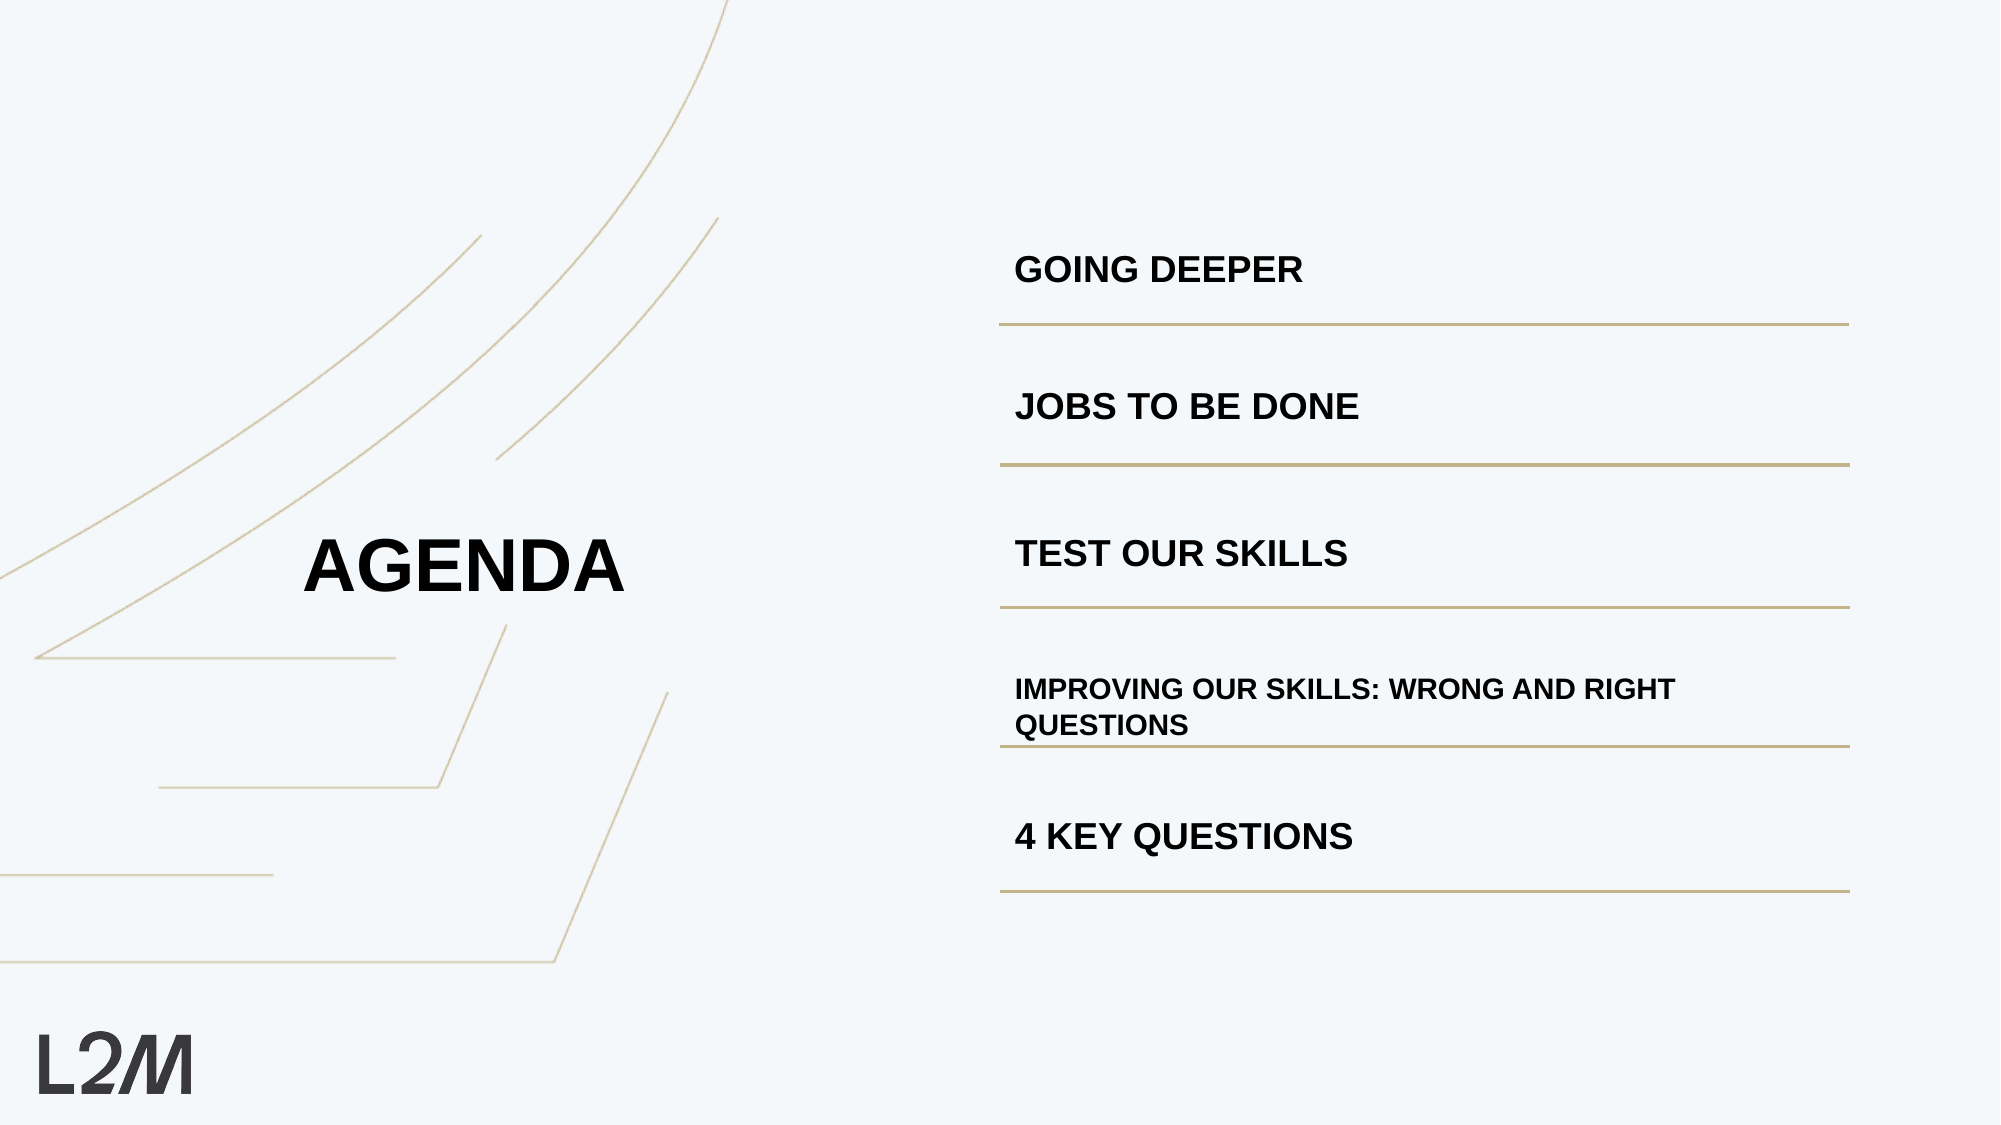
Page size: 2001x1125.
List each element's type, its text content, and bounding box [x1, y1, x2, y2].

text_box GOING DEEPER [999, 237, 1850, 324]
list 4 KEY QUESTIONS [999, 804, 1850, 890]
picture [0, 0, 1122, 993]
picture [39, 1031, 191, 1094]
subtitle AGENDA [39, 519, 890, 606]
list IMPROVING OUR SKILLS: WRONG AND RIGHT QUESTIONS [999, 662, 1850, 745]
list JOBS TO BE DONE [999, 378, 1850, 463]
list TEST OUR SKILLS [999, 521, 1850, 606]
